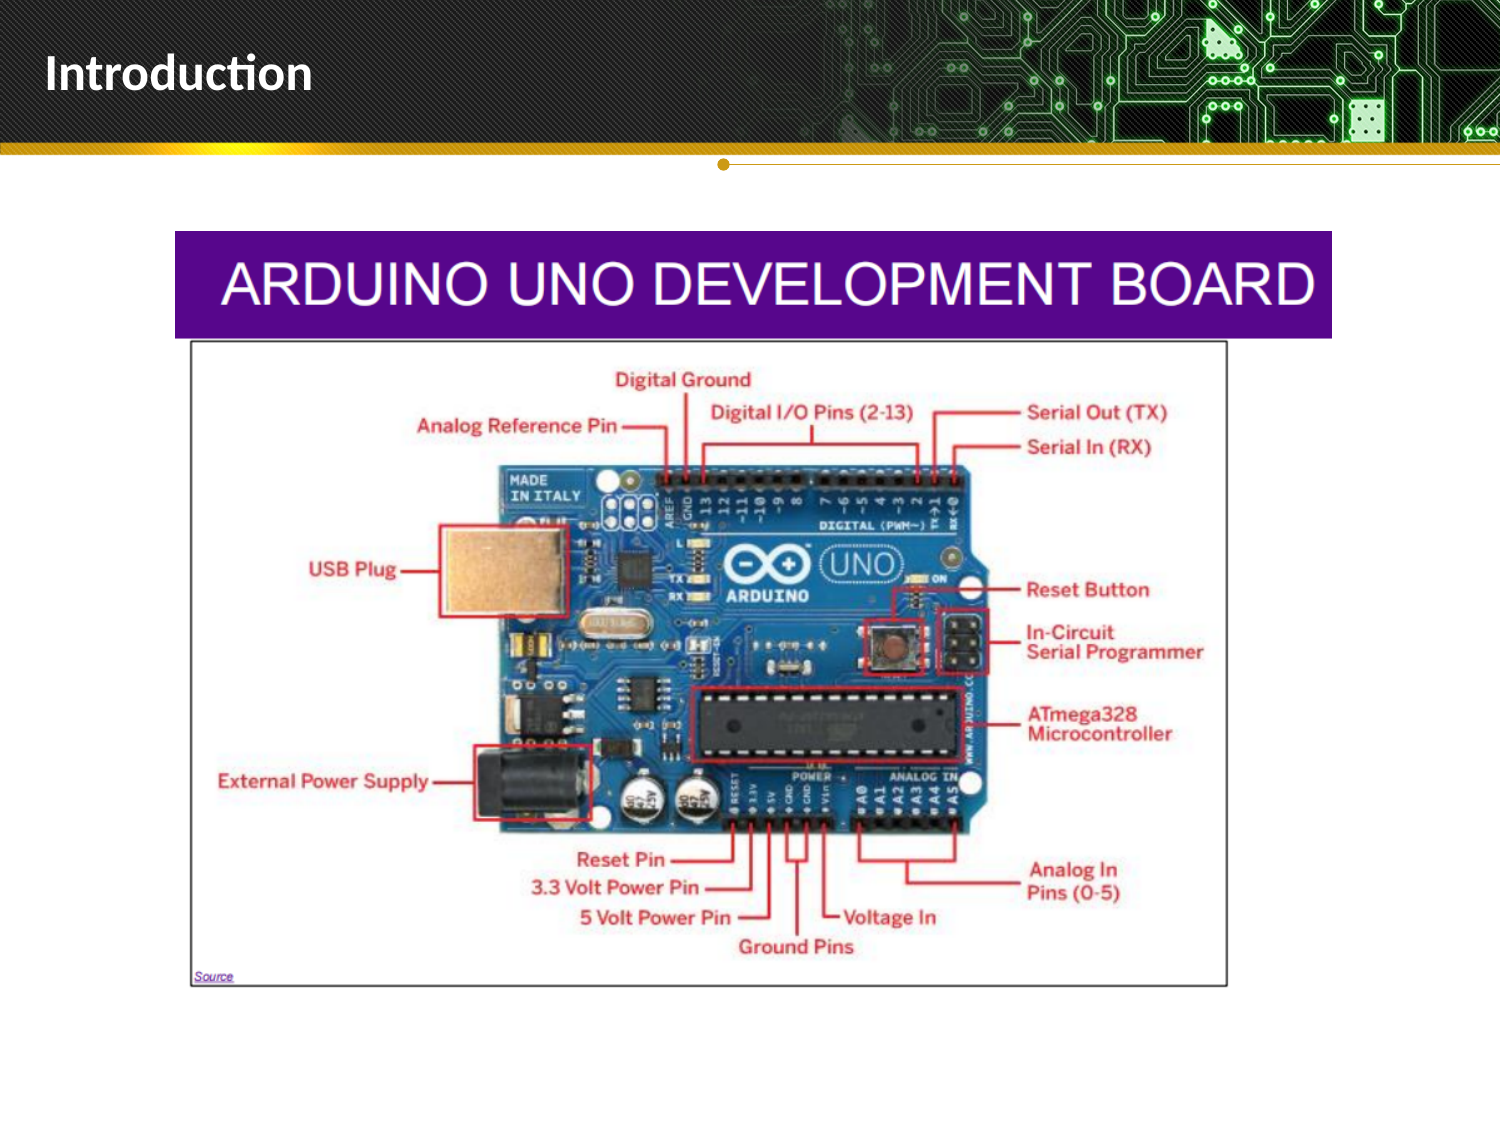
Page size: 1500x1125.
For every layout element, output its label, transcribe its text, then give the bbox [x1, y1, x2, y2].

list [175, 231, 1333, 991]
picture [0, 0, 1500, 1125]
title Introduction [29, 4, 1287, 135]
